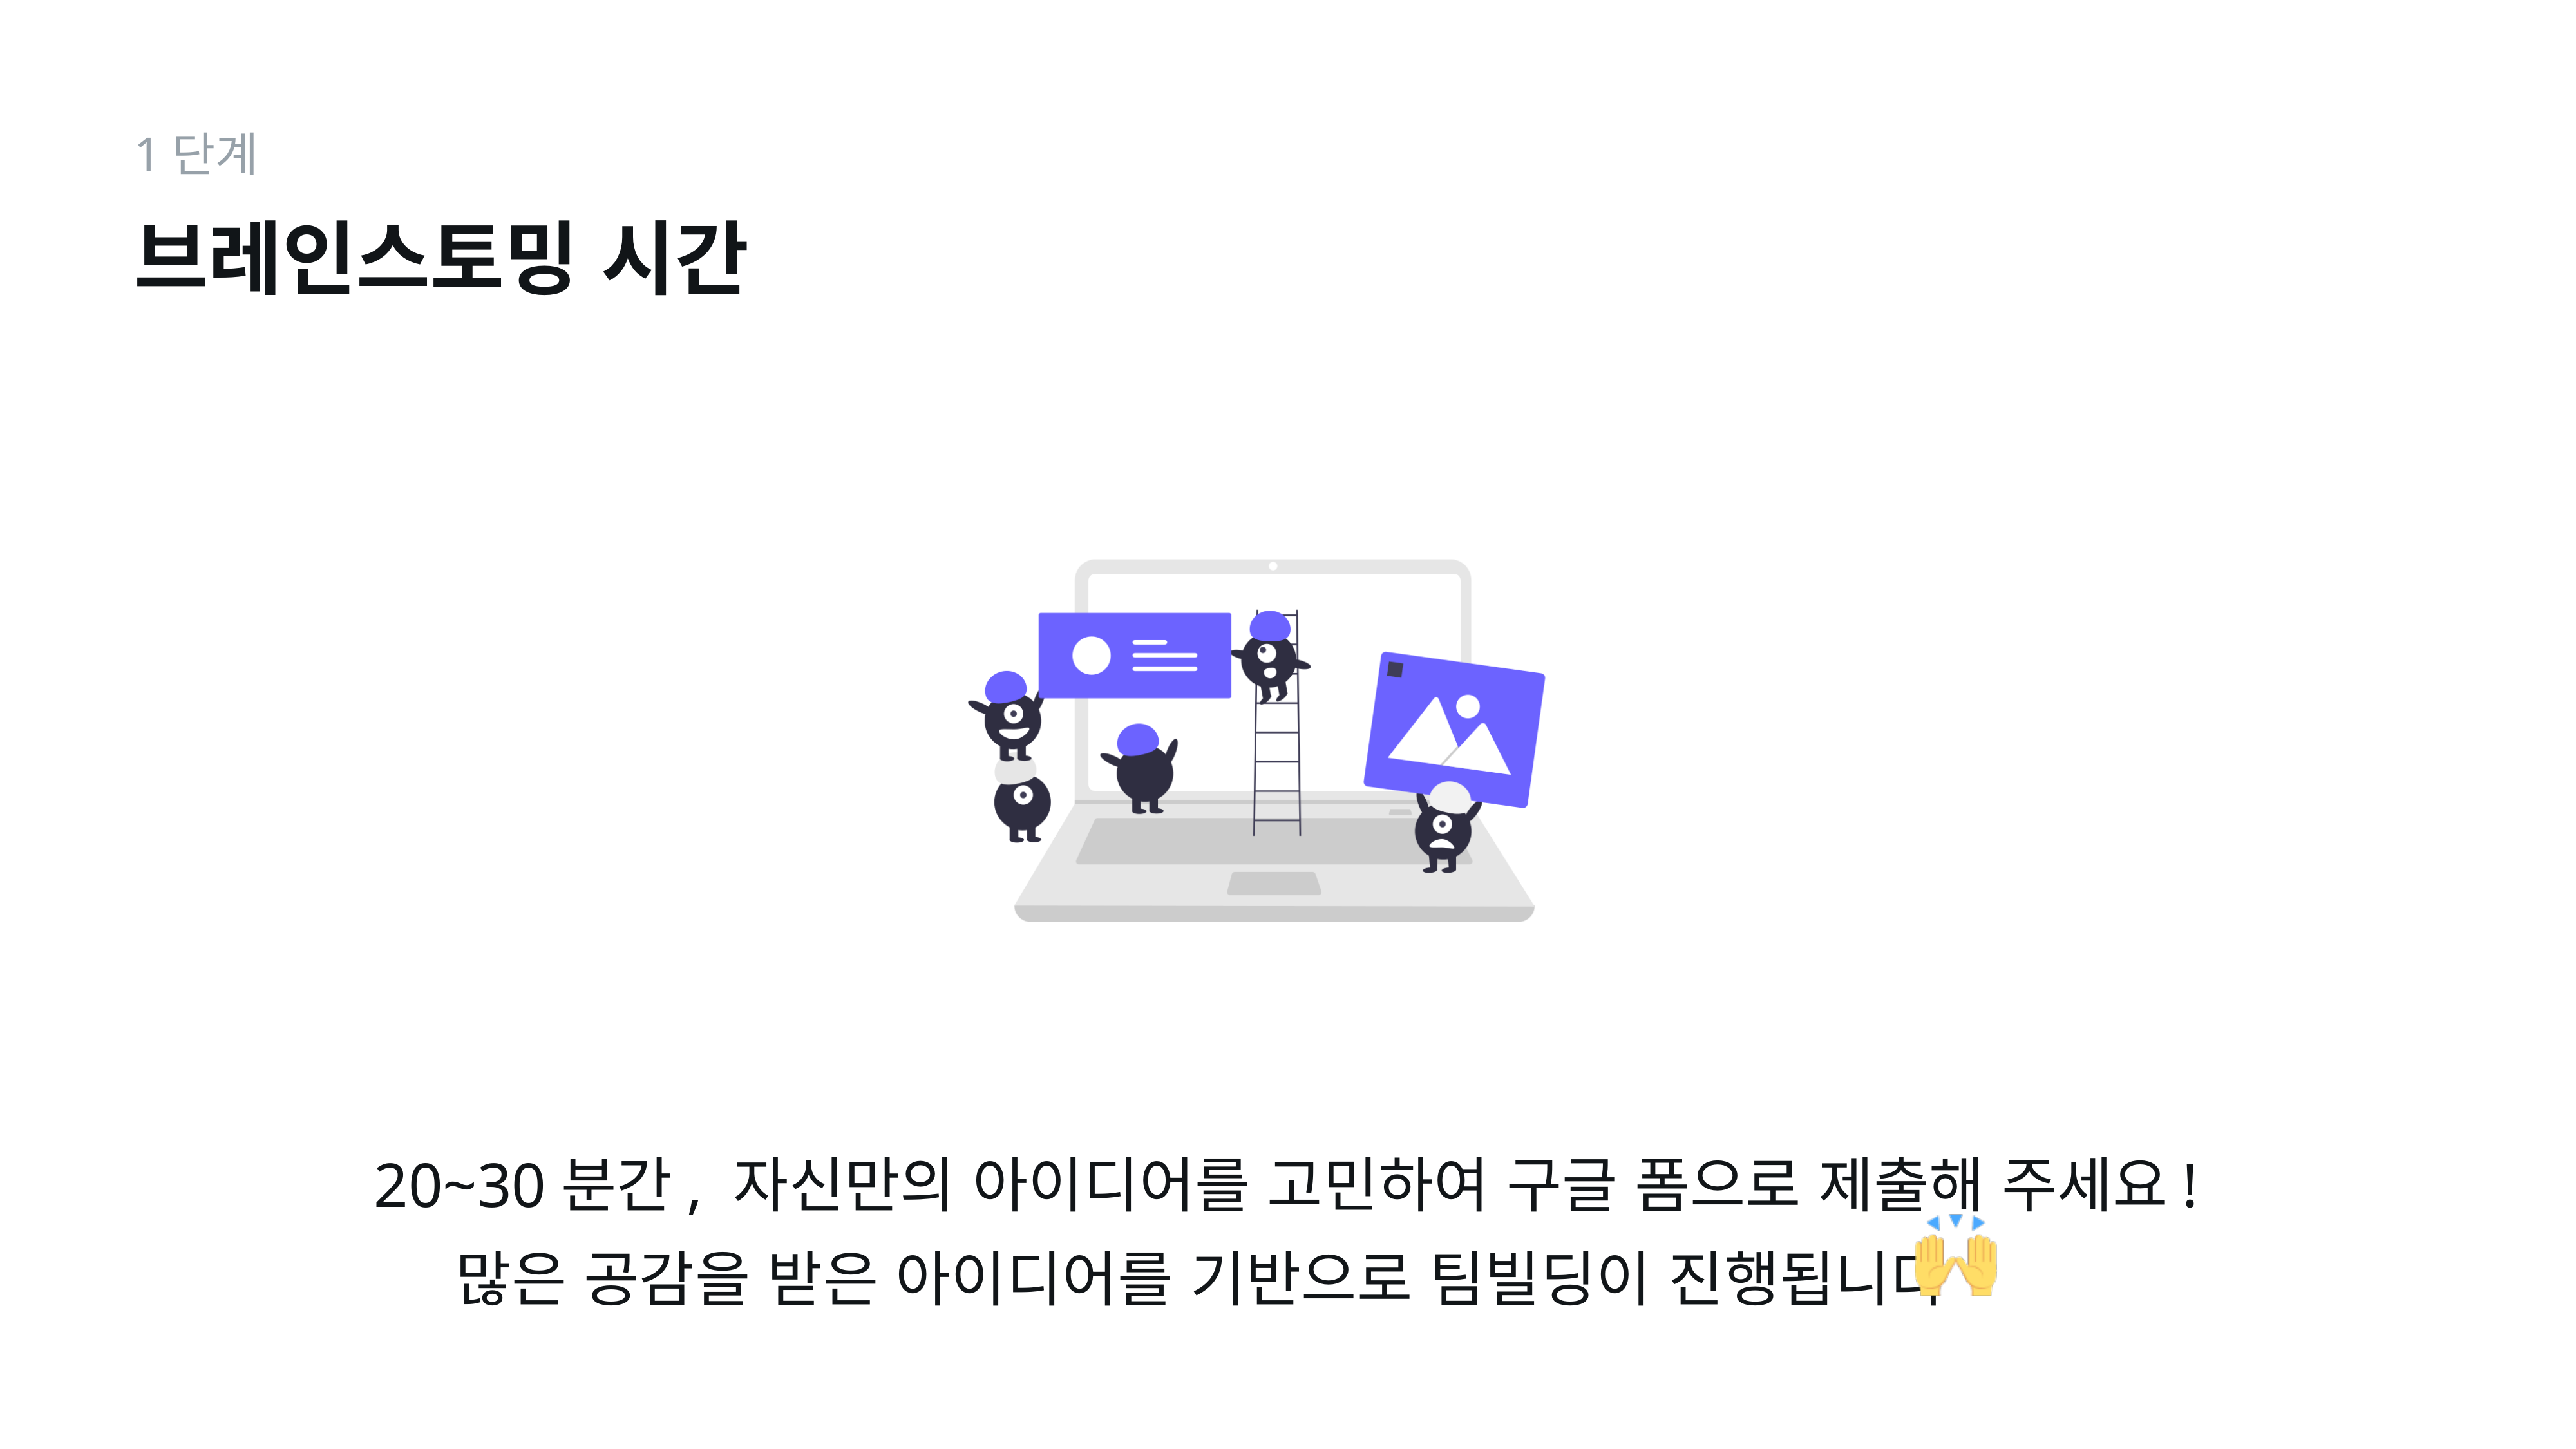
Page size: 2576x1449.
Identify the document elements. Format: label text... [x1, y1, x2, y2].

picture [889, 506, 1624, 975]
text_box 브레인스토밍 시간 [129, 191, 1242, 321]
text_box 1단계 [128, 112, 694, 193]
text_box 20~30분간, 자신만의 아이디어를 고민하여 구글 폼으로 제출해 주세요! 많은 공감을 받은 아이디어를 기반으로 팀빌딩이 진행됩니다 [368, 1119, 2254, 1334]
picture [1913, 1212, 2000, 1299]
